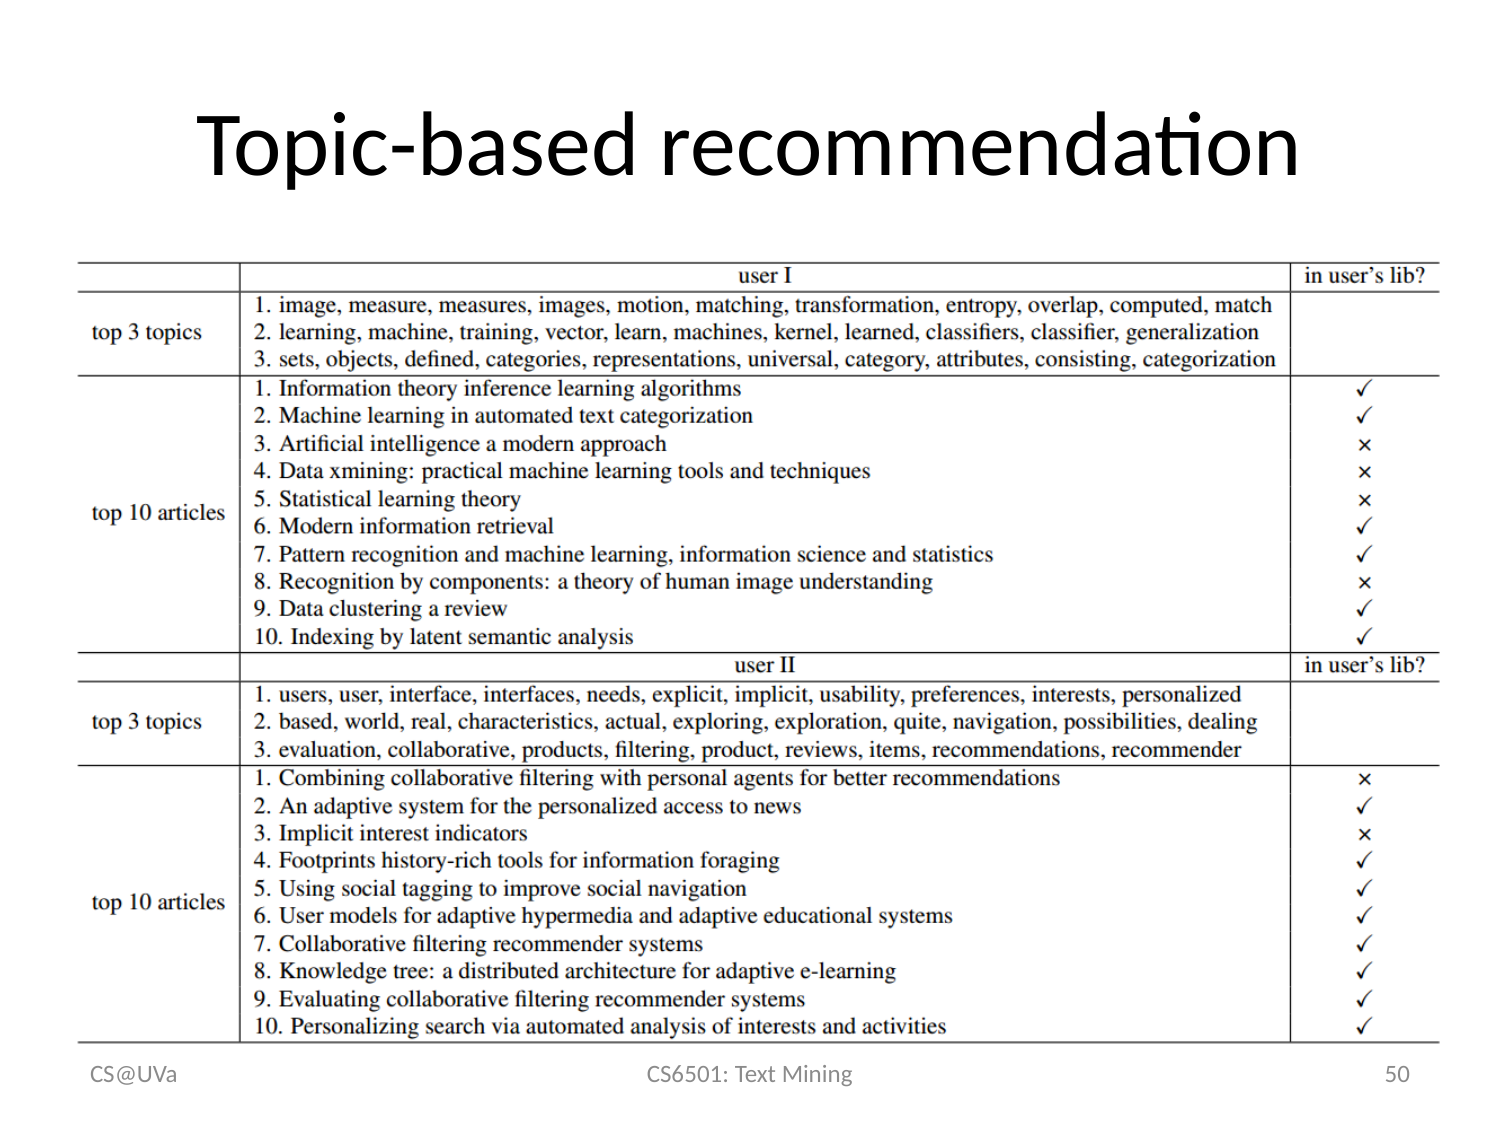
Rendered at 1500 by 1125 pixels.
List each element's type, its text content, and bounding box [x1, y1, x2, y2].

footer CS6501: Text Mining [512, 1054, 988, 1103]
title Topic-based recommendation [75, 45, 1425, 233]
slide_number 50 [1074, 1054, 1425, 1103]
slide_number CS@UVa [75, 1053, 425, 1103]
picture [74, 258, 1442, 1046]
